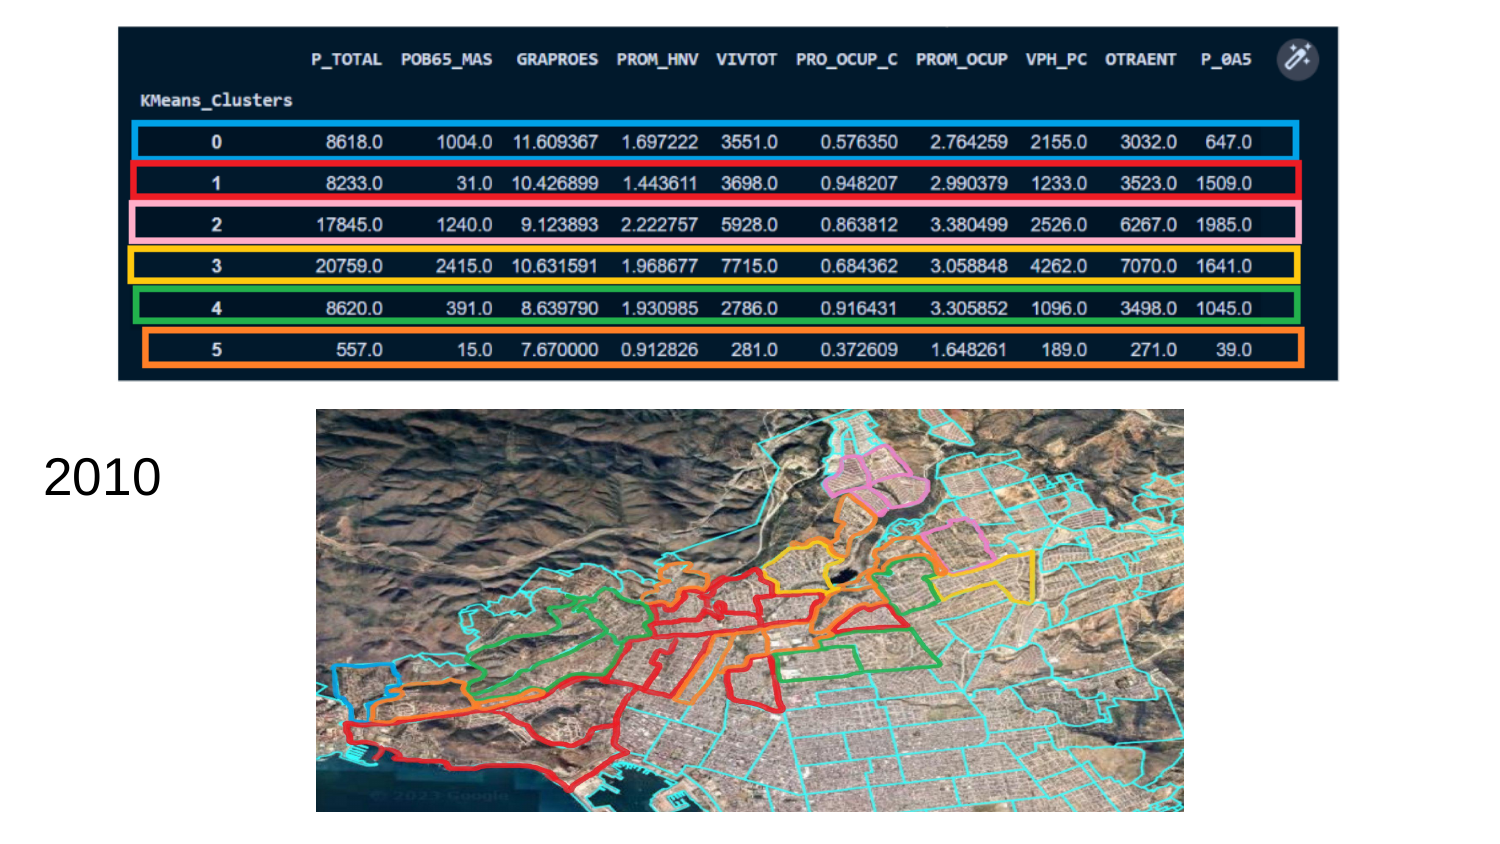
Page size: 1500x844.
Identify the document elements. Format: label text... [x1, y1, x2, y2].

picture [316, 408, 1184, 813]
title 2010 [28, 427, 310, 522]
picture [112, 20, 1346, 391]
